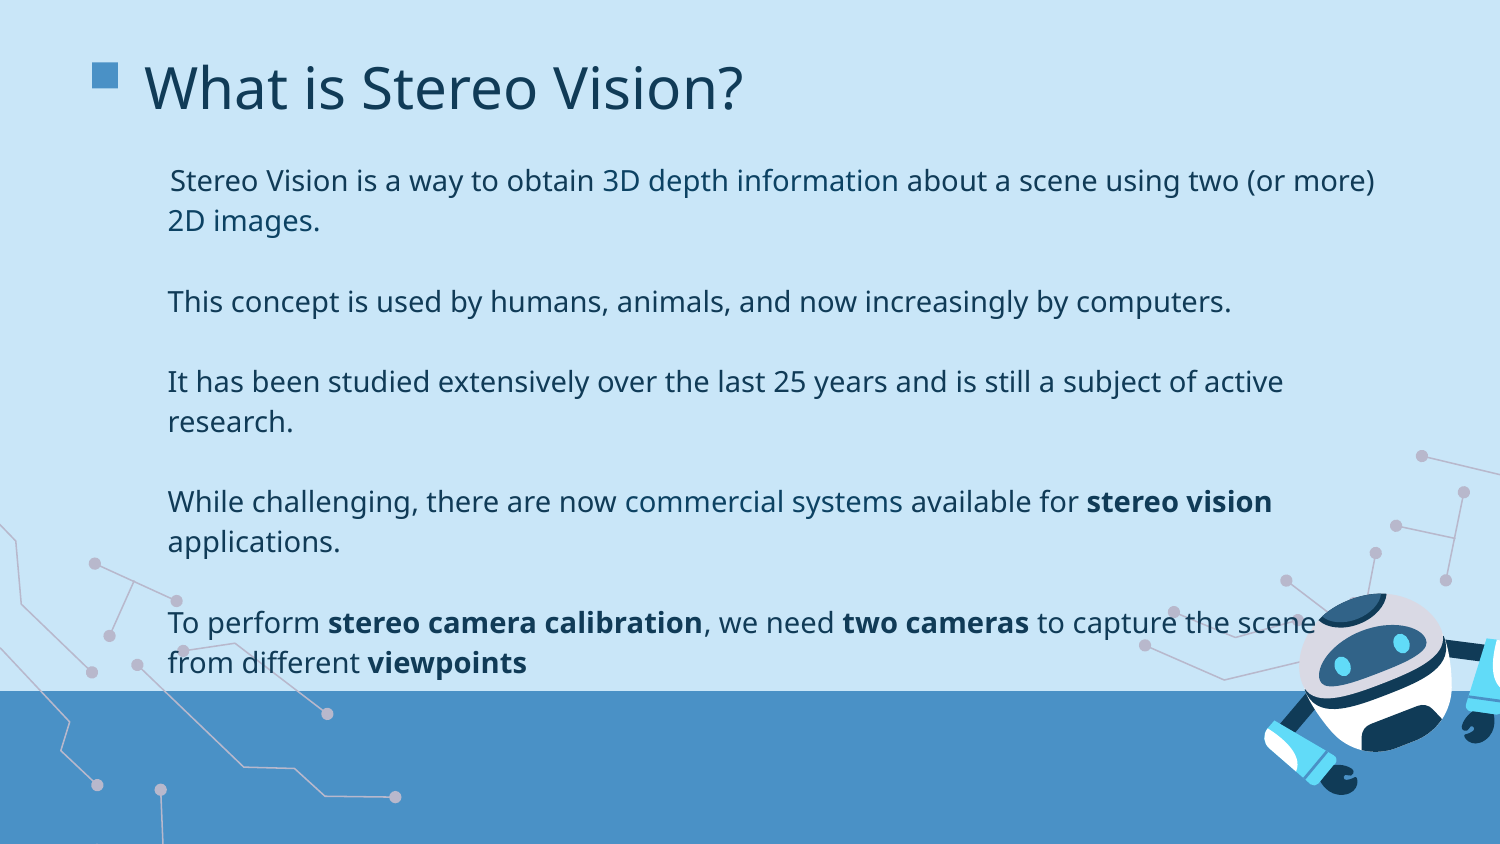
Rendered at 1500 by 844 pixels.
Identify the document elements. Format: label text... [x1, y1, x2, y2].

subtitle Stereo Vision is a way to obtain 3D depth information about a scene using two (or more) 2D images. This concept is used by humans, animals, and now increasingly by computers. It has been studied extensively over the last 25 years and is still a subject of active research. While challenging, there are now commercial systems available for stereo vision applications. To perform stereo camera calibration, we need two cameras to capture the scene from different viewpoints [77, 142, 1402, 460]
title What is Stereo Vision? [129, 35, 1394, 130]
